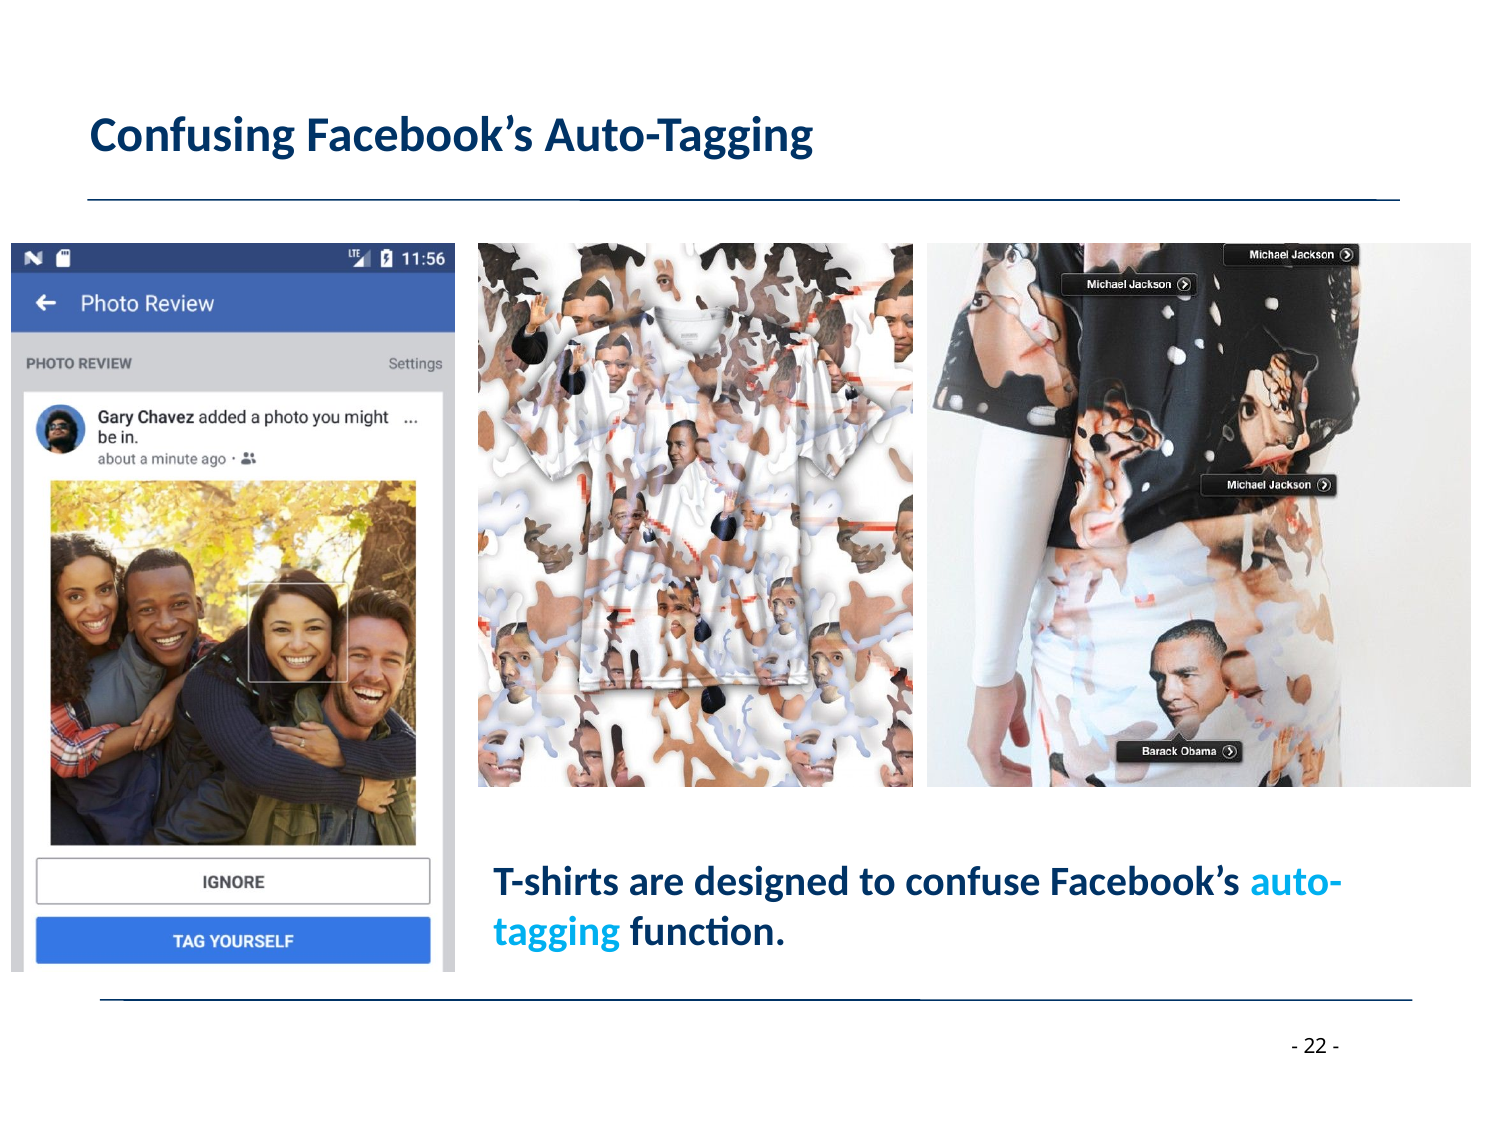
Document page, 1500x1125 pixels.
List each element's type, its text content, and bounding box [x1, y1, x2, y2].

picture [478, 243, 914, 788]
picture [11, 243, 455, 972]
title Confusing Facebook’s Auto-Tagging [75, 37, 1425, 225]
picture [926, 243, 1471, 788]
list T-shirts are designed to confuse Facebook’s auto-tagging function. [478, 846, 1459, 917]
